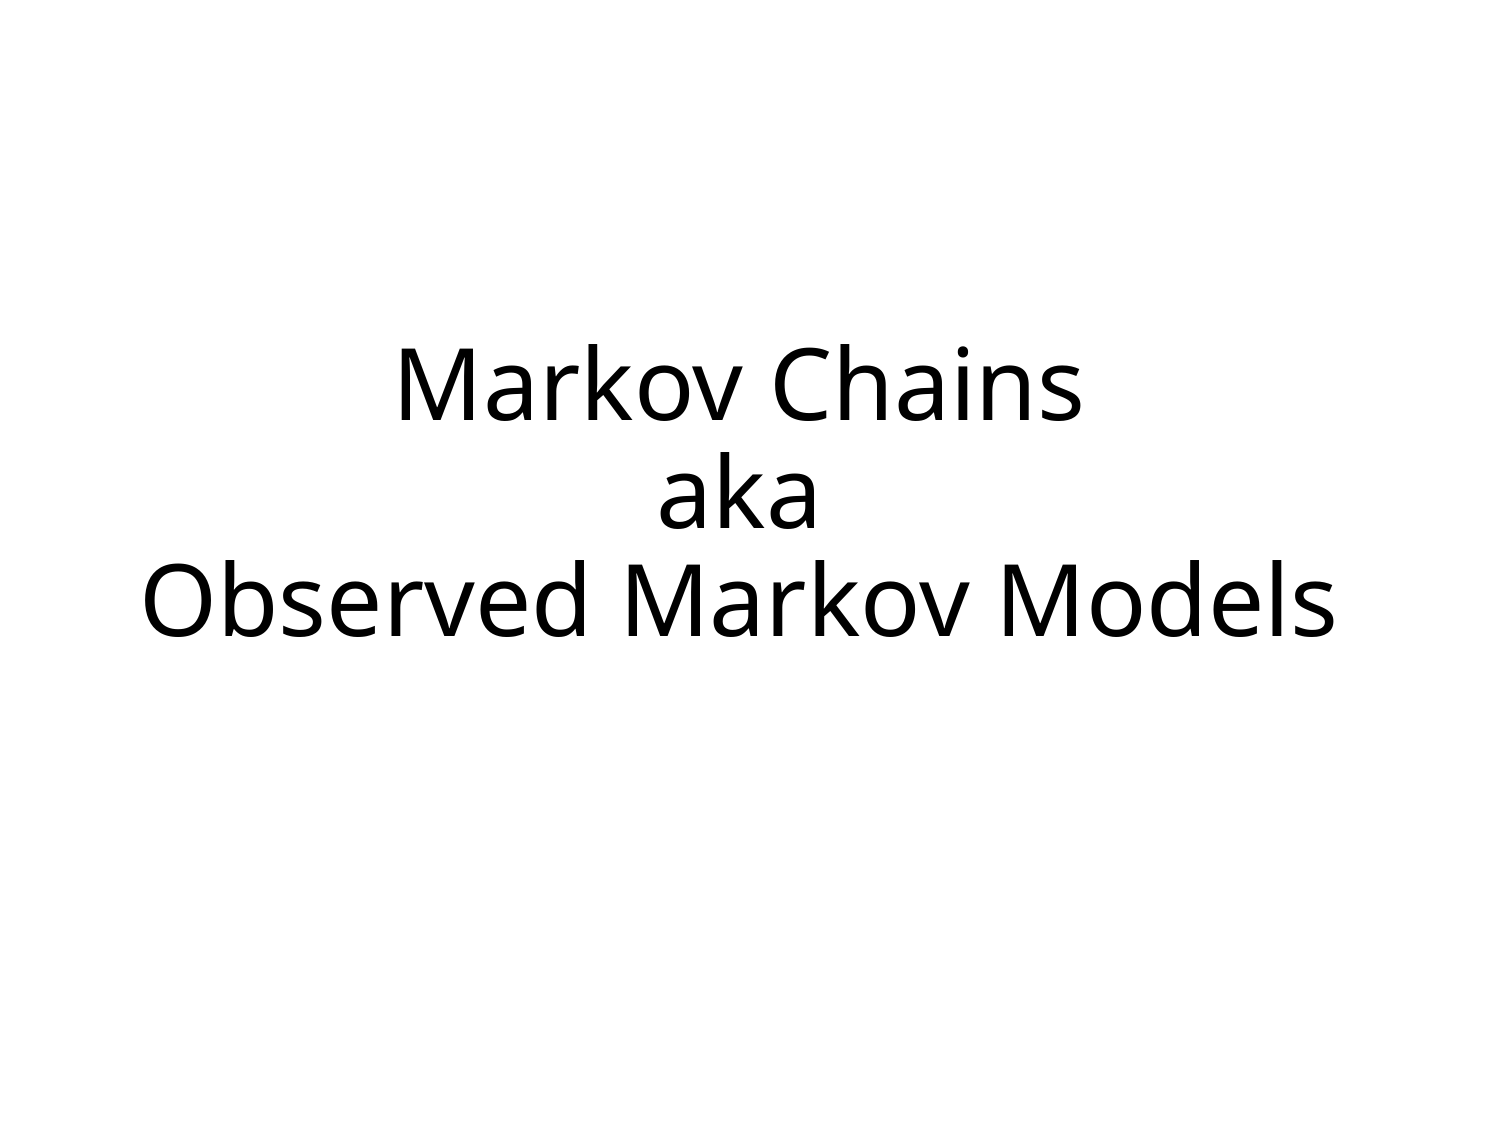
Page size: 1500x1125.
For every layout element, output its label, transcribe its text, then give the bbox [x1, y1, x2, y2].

title Markov Chains aka Observed Markov Models [82, 300, 1397, 693]
